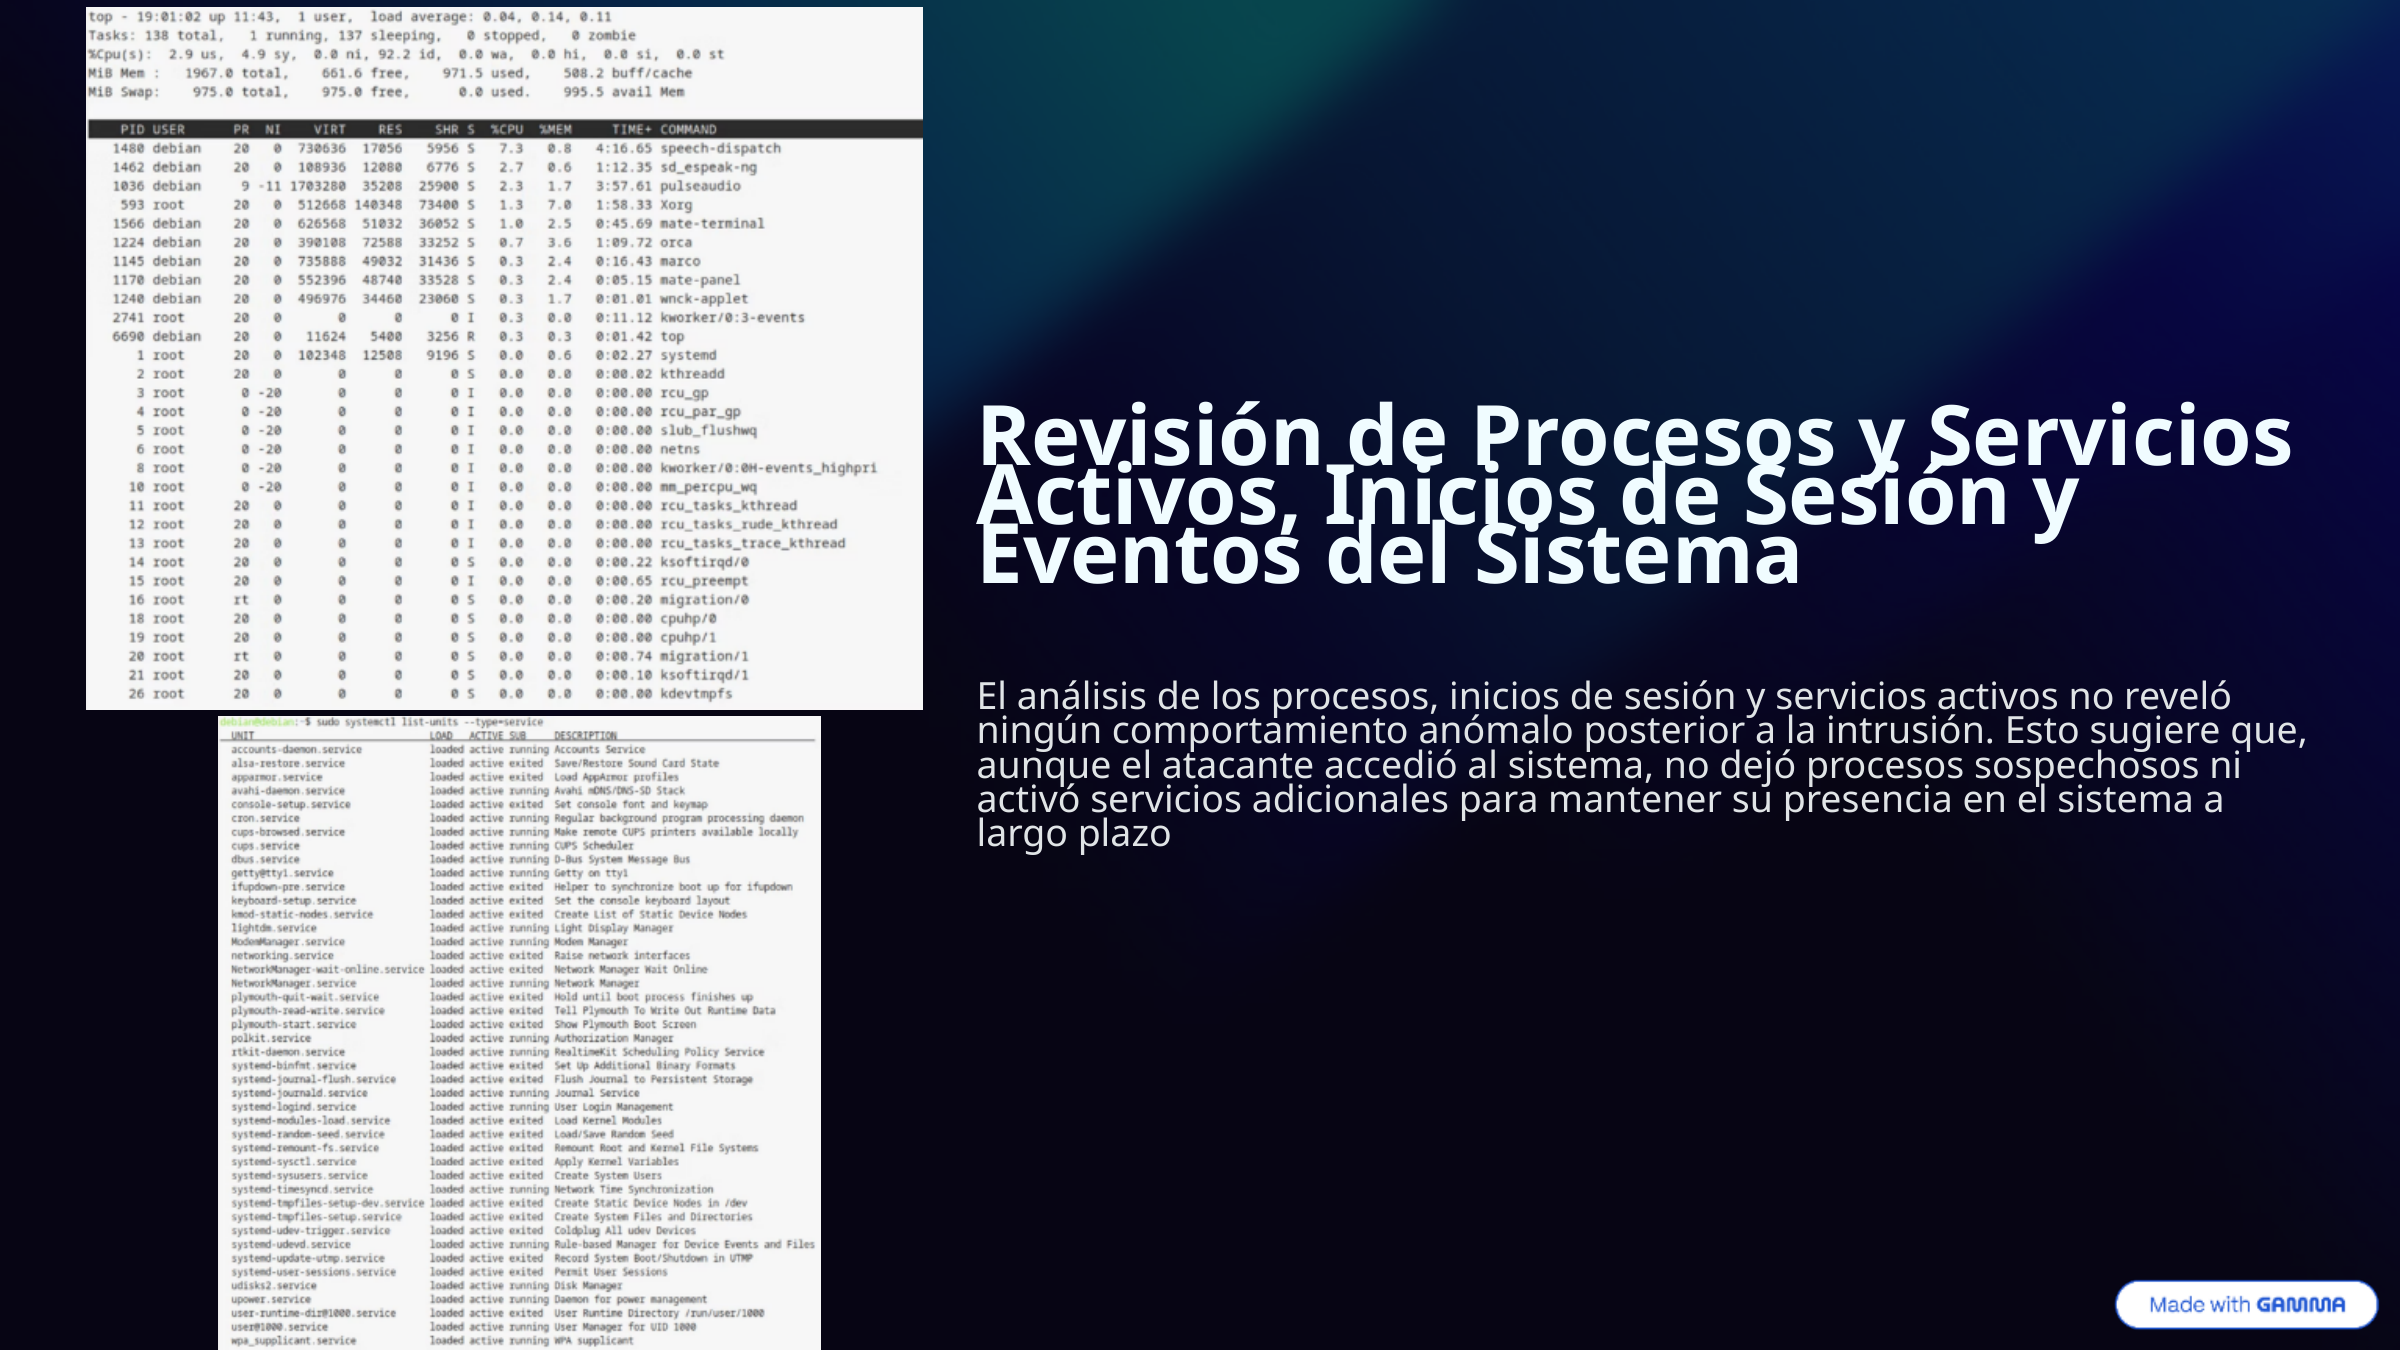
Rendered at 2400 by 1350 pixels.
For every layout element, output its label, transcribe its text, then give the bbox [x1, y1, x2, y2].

picture [2106, 1271, 2389, 1339]
text_box El análisis de los procesos, inicios de sesión y servicios activos no reveló ningún comportamiento anómalo posterior a la intrusión. Esto sugiere que, aunque el atacante accedió al sistema, no dejó procesos sospechosos ni activó servicios adicionales para mantener su presencia en el sistema a largo plazo [976, 682, 2316, 786]
picture [218, 716, 821, 1350]
text_box Revisión de Procesos y Servicios Activos, Inicios de Sesión y Eventos del Sistema [976, 422, 2316, 543]
picture [86, 7, 923, 710]
